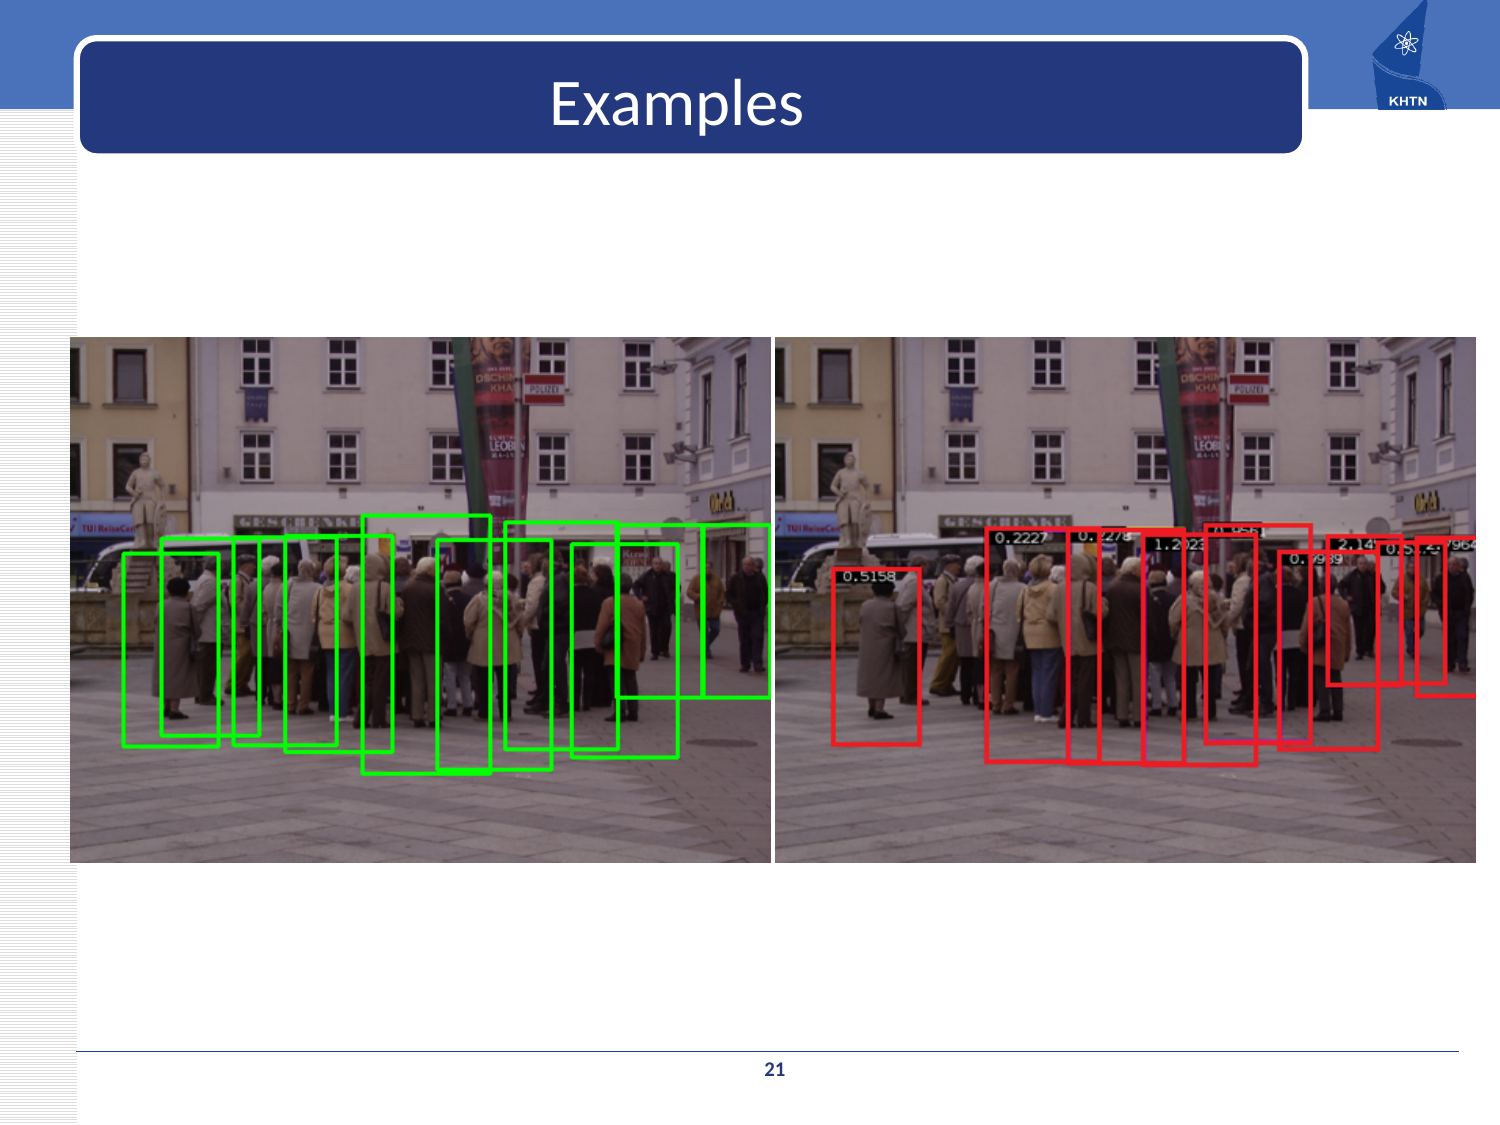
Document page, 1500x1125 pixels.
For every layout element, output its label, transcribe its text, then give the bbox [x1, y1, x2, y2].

picture [775, 337, 1476, 863]
slide_number 21 [600, 1047, 950, 1083]
picture [69, 337, 771, 863]
picture [1372, 0, 1447, 110]
title Examples [89, 52, 1265, 145]
